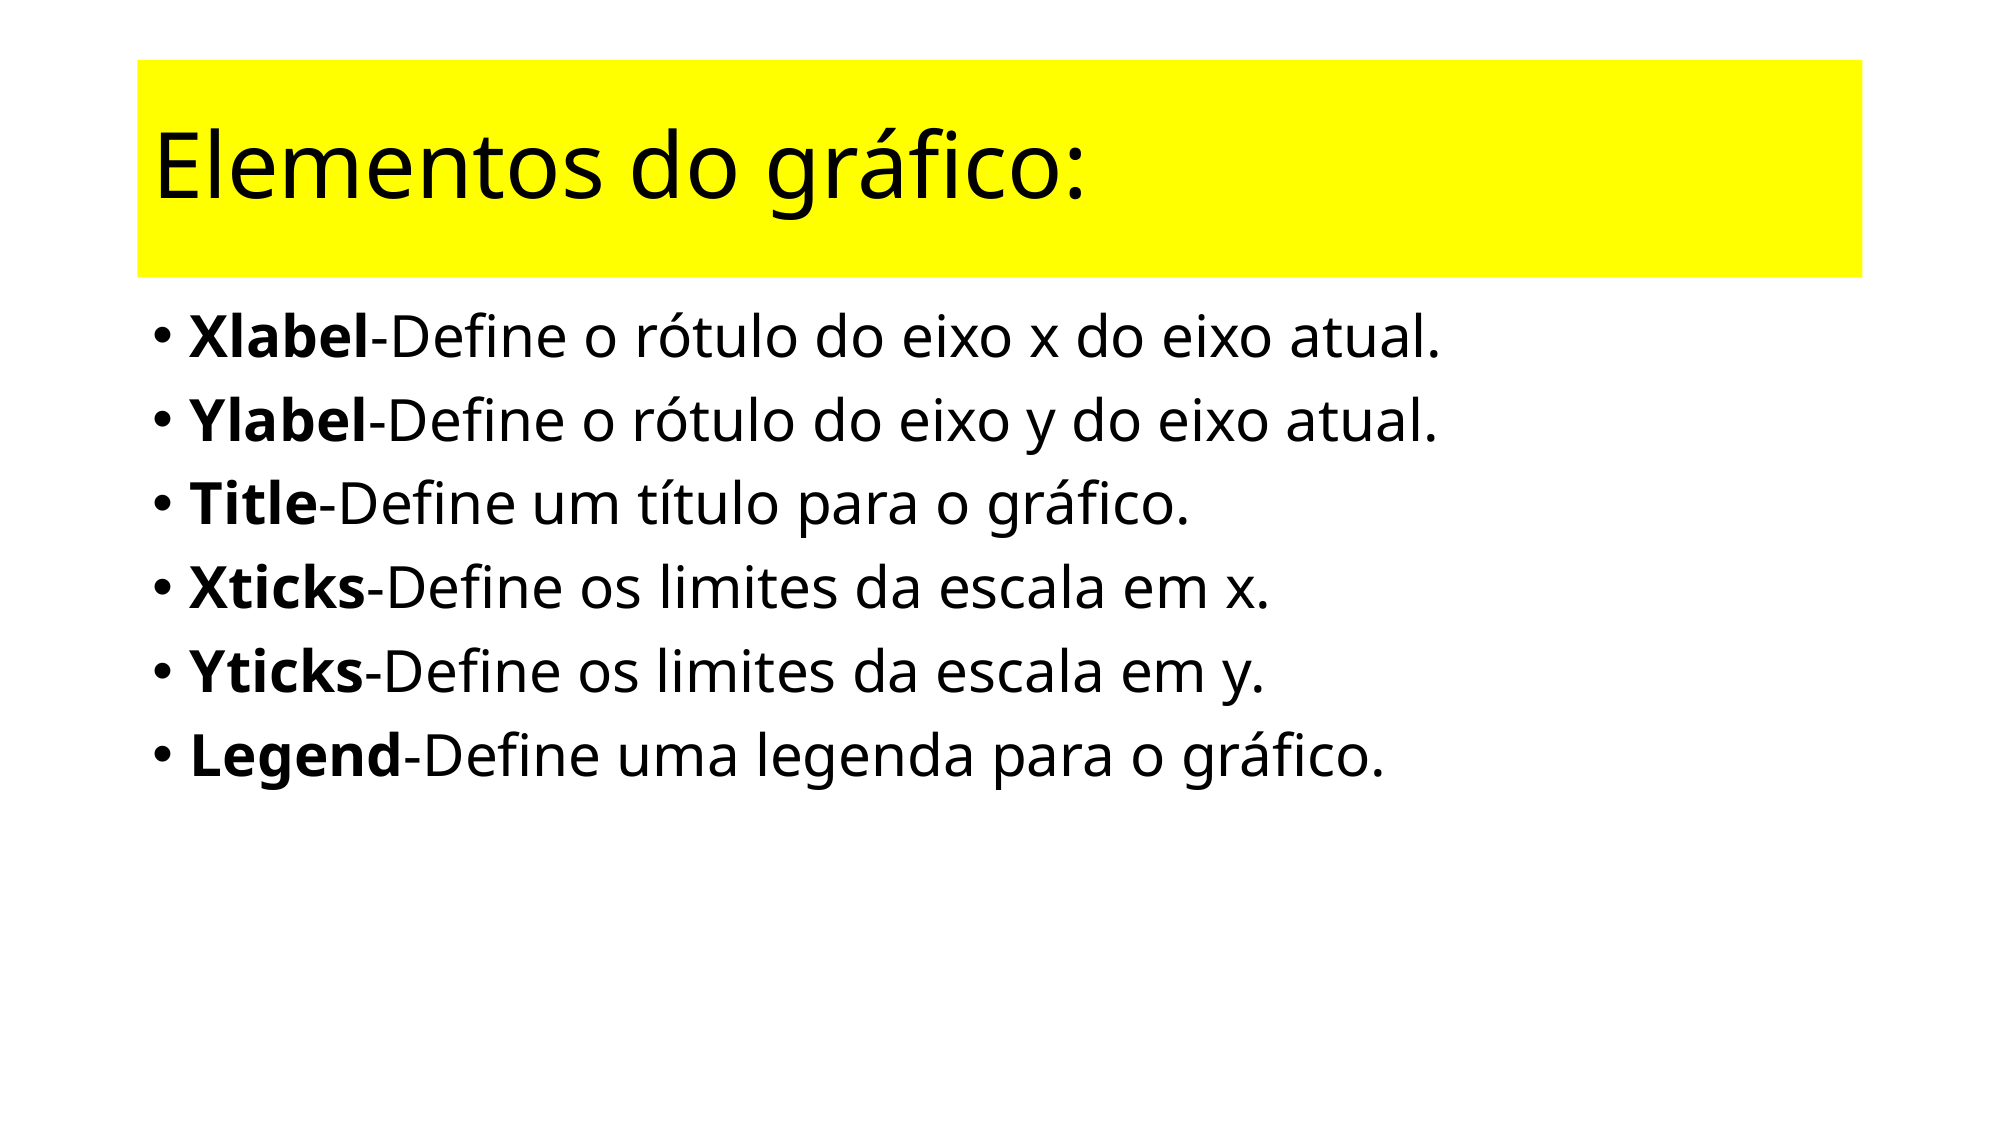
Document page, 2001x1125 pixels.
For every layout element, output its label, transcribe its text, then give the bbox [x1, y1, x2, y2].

list Xlabel-Define o rótulo do eixo x do eixo atual. Ylabel-Define o rótulo do eixo y do eixo atual. Title-Define um título para o gráfico. Xticks-Define os limites da escala em x. Yticks-Define os limites da escala em y. Legend-Define uma legenda para o gráfico. [137, 299, 1863, 1014]
title Elementos do gráfico: [137, 59, 1863, 278]
